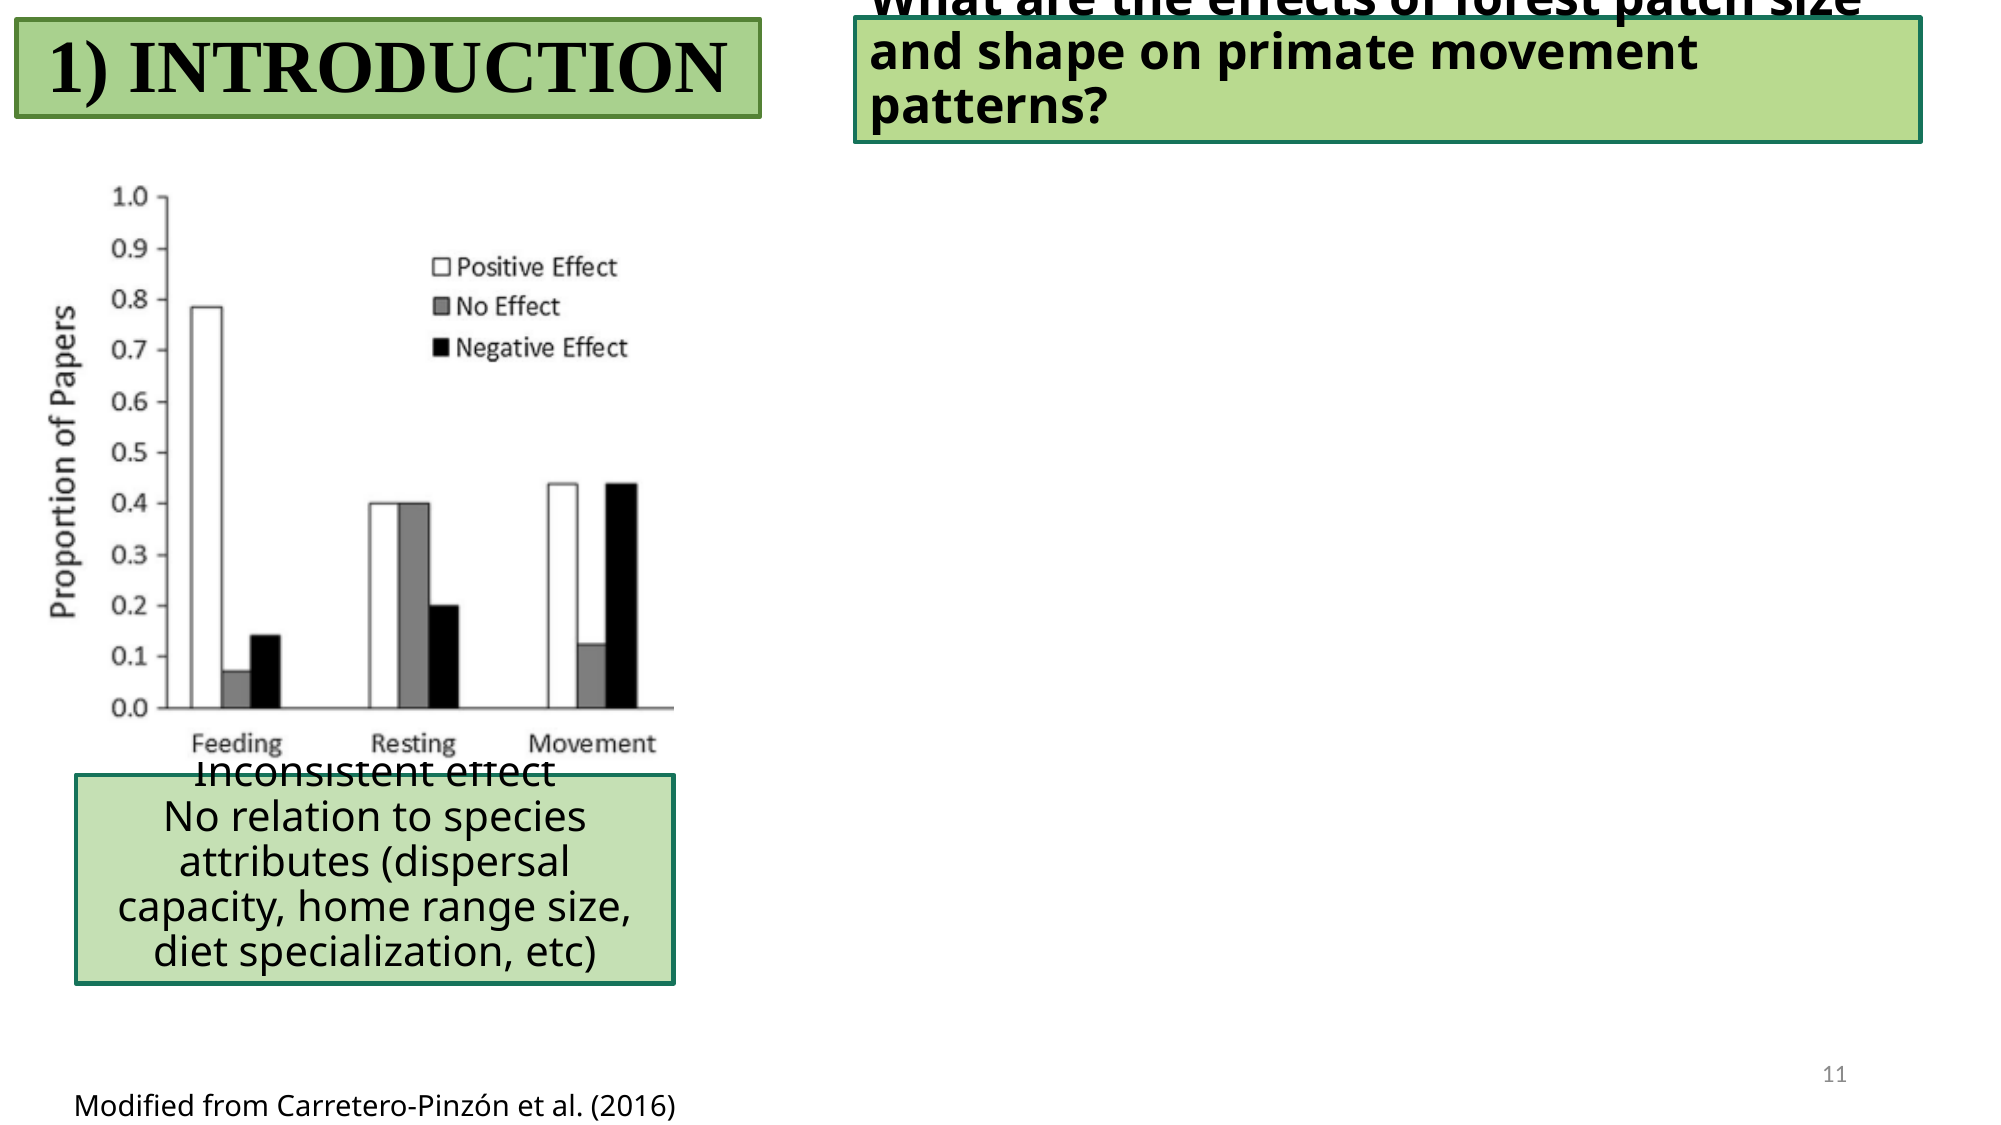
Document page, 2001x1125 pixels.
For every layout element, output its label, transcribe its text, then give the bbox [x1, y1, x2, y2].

text_box 1) INTRODUCTION [16, 19, 761, 117]
text_box What are the effects of forest patch size and shape on primate movement patterns? [854, 17, 1921, 142]
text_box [43, 169, 674, 762]
slide_number 11 [1412, 1042, 1863, 1103]
text_box Modified from Carretero-Pinzón et al. (2016) [58, 1079, 691, 1125]
text_box Inconsistent effect No relation to species attributes (dispersal capacity, home range size, diet specialization, etc) [76, 774, 674, 984]
